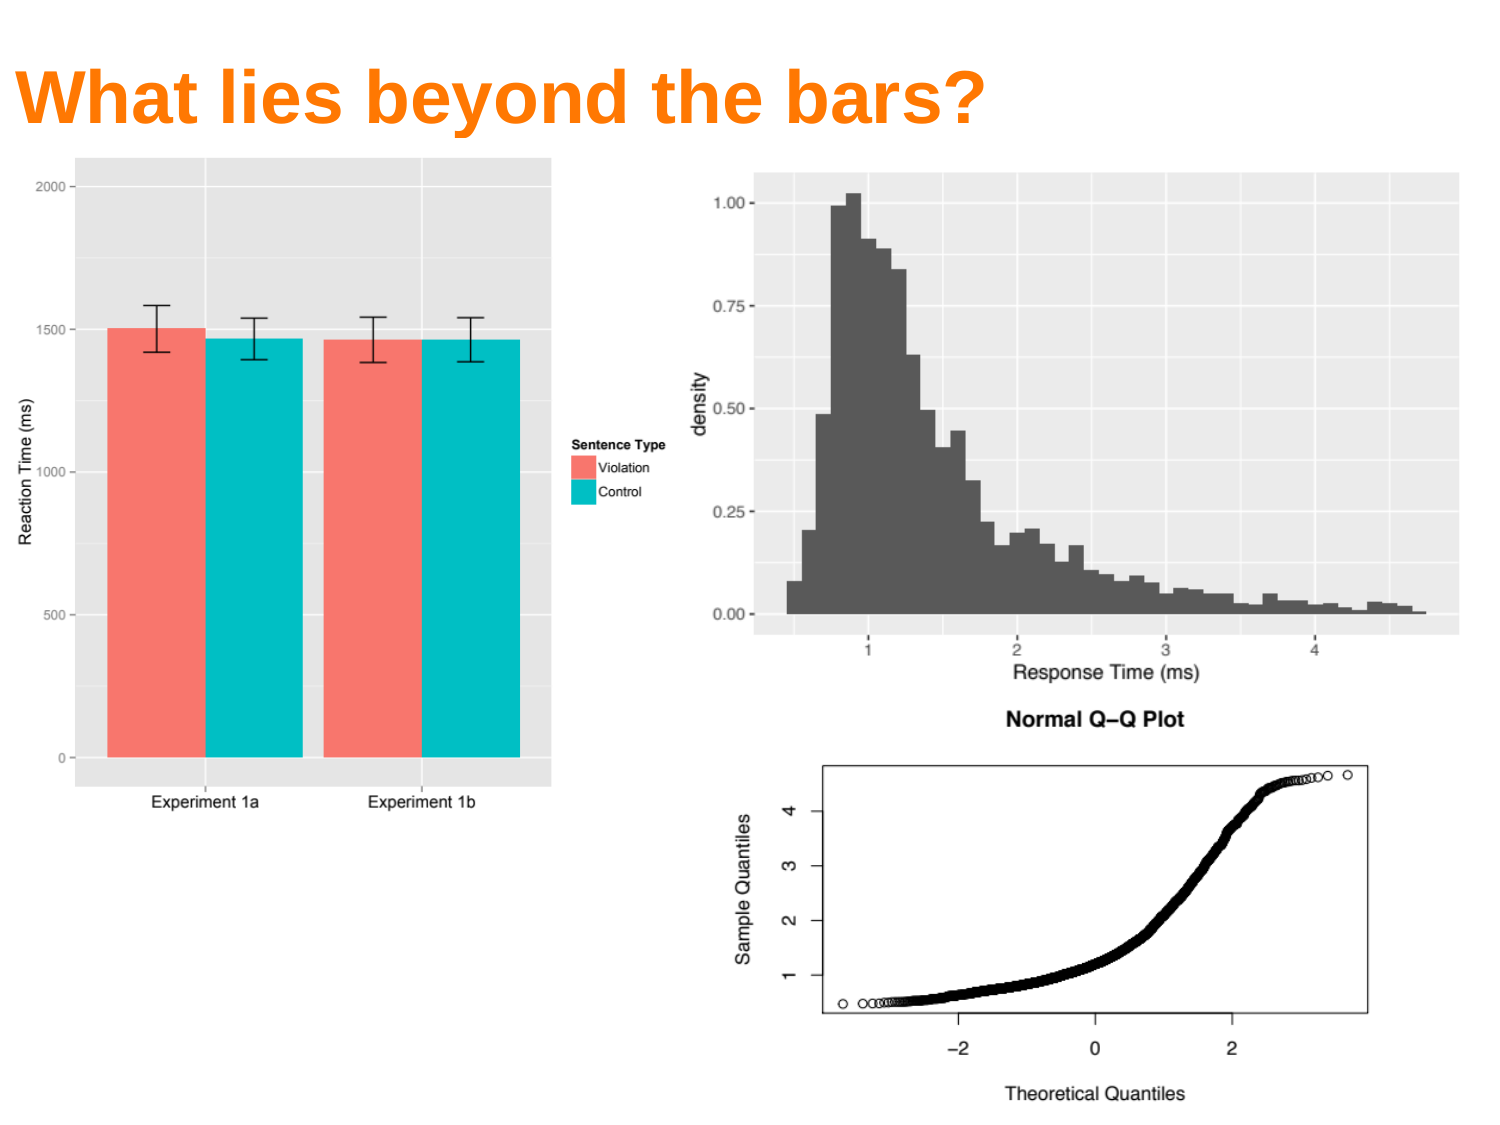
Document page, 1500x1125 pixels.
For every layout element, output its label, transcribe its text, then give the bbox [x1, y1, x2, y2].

picture [4, 138, 1466, 1125]
title What lies beyond the bars? [0, 0, 1288, 162]
